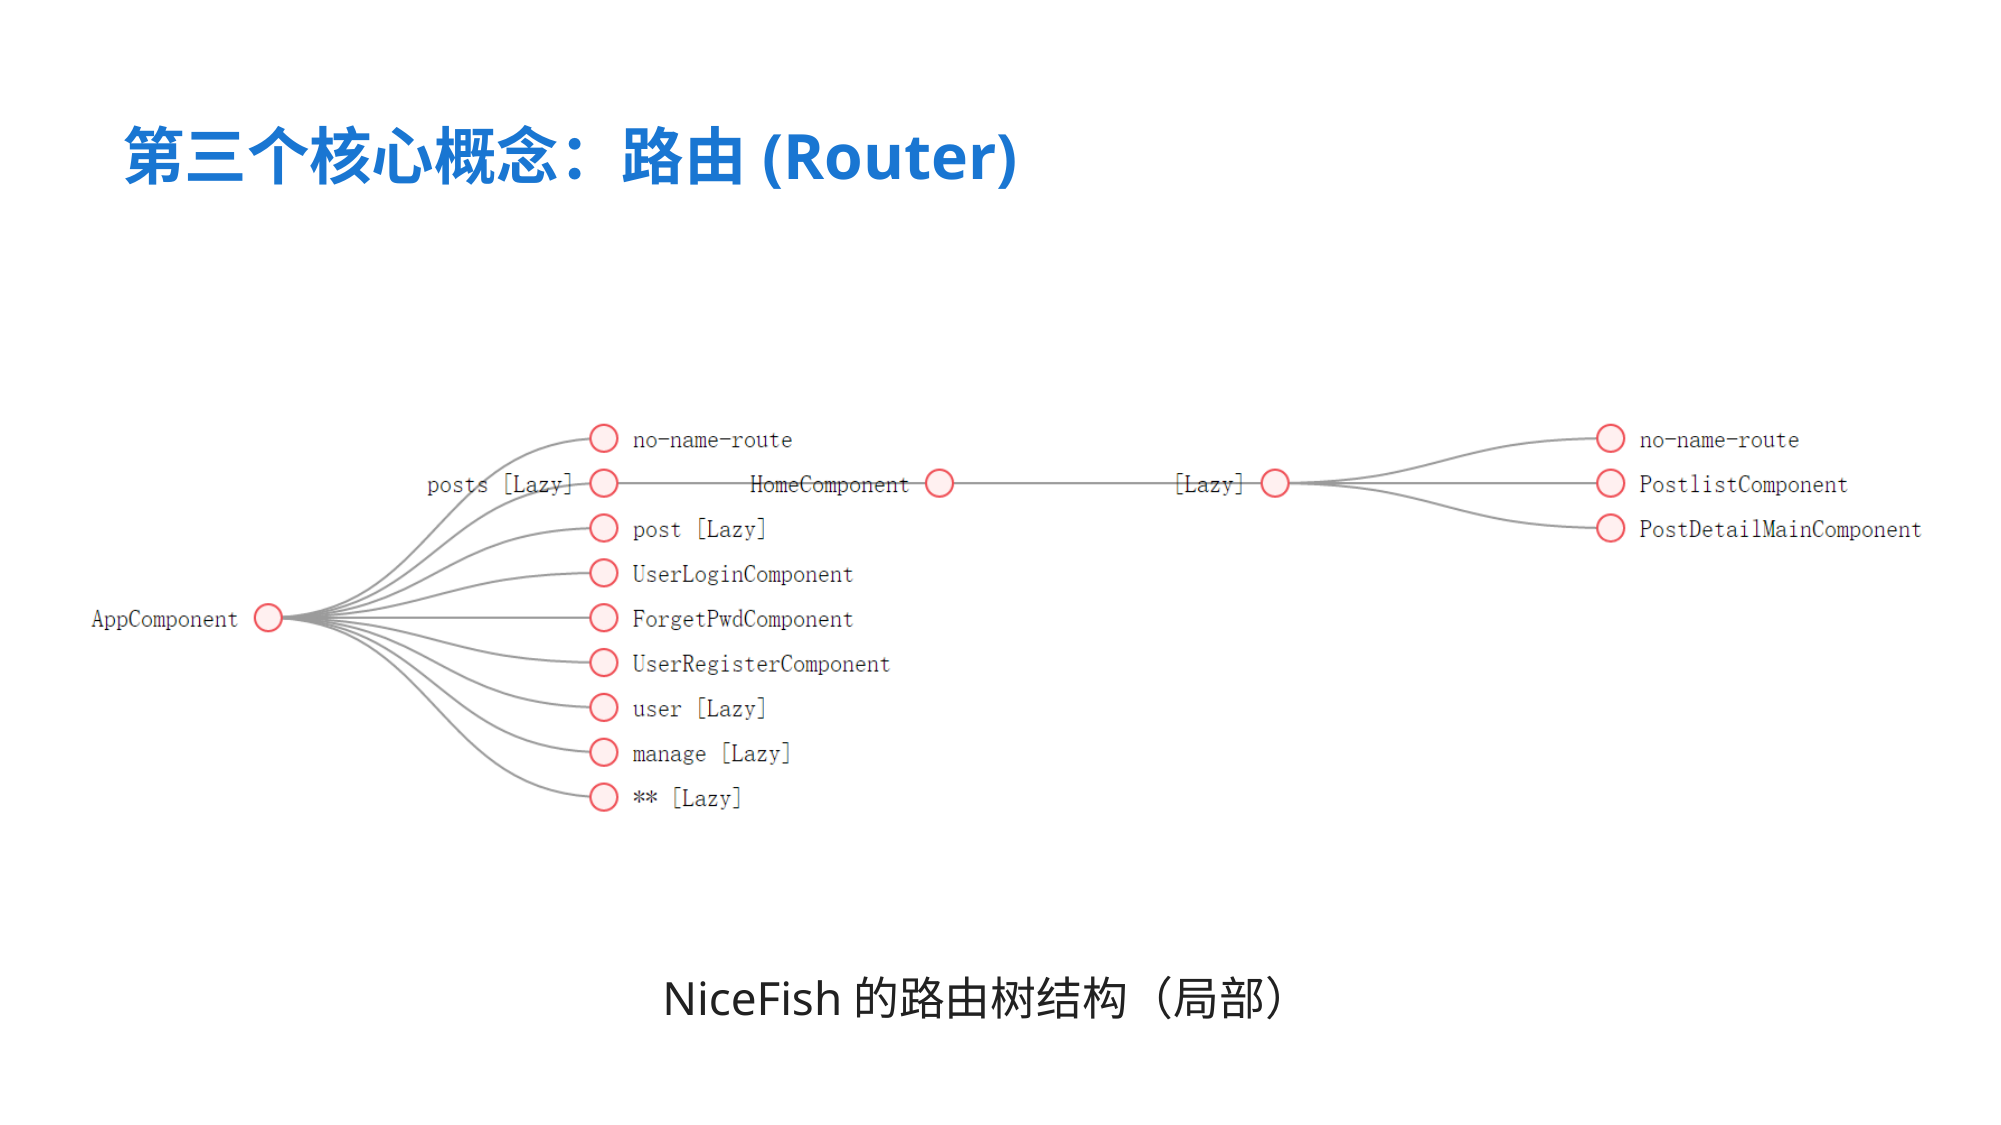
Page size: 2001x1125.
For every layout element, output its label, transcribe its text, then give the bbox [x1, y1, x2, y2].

picture [67, 398, 1933, 851]
text_box 第三个核心概念：路由(Router) [102, 22, 1872, 213]
text_box NiceFish的路由树结构（局部） [326, 941, 1648, 1050]
